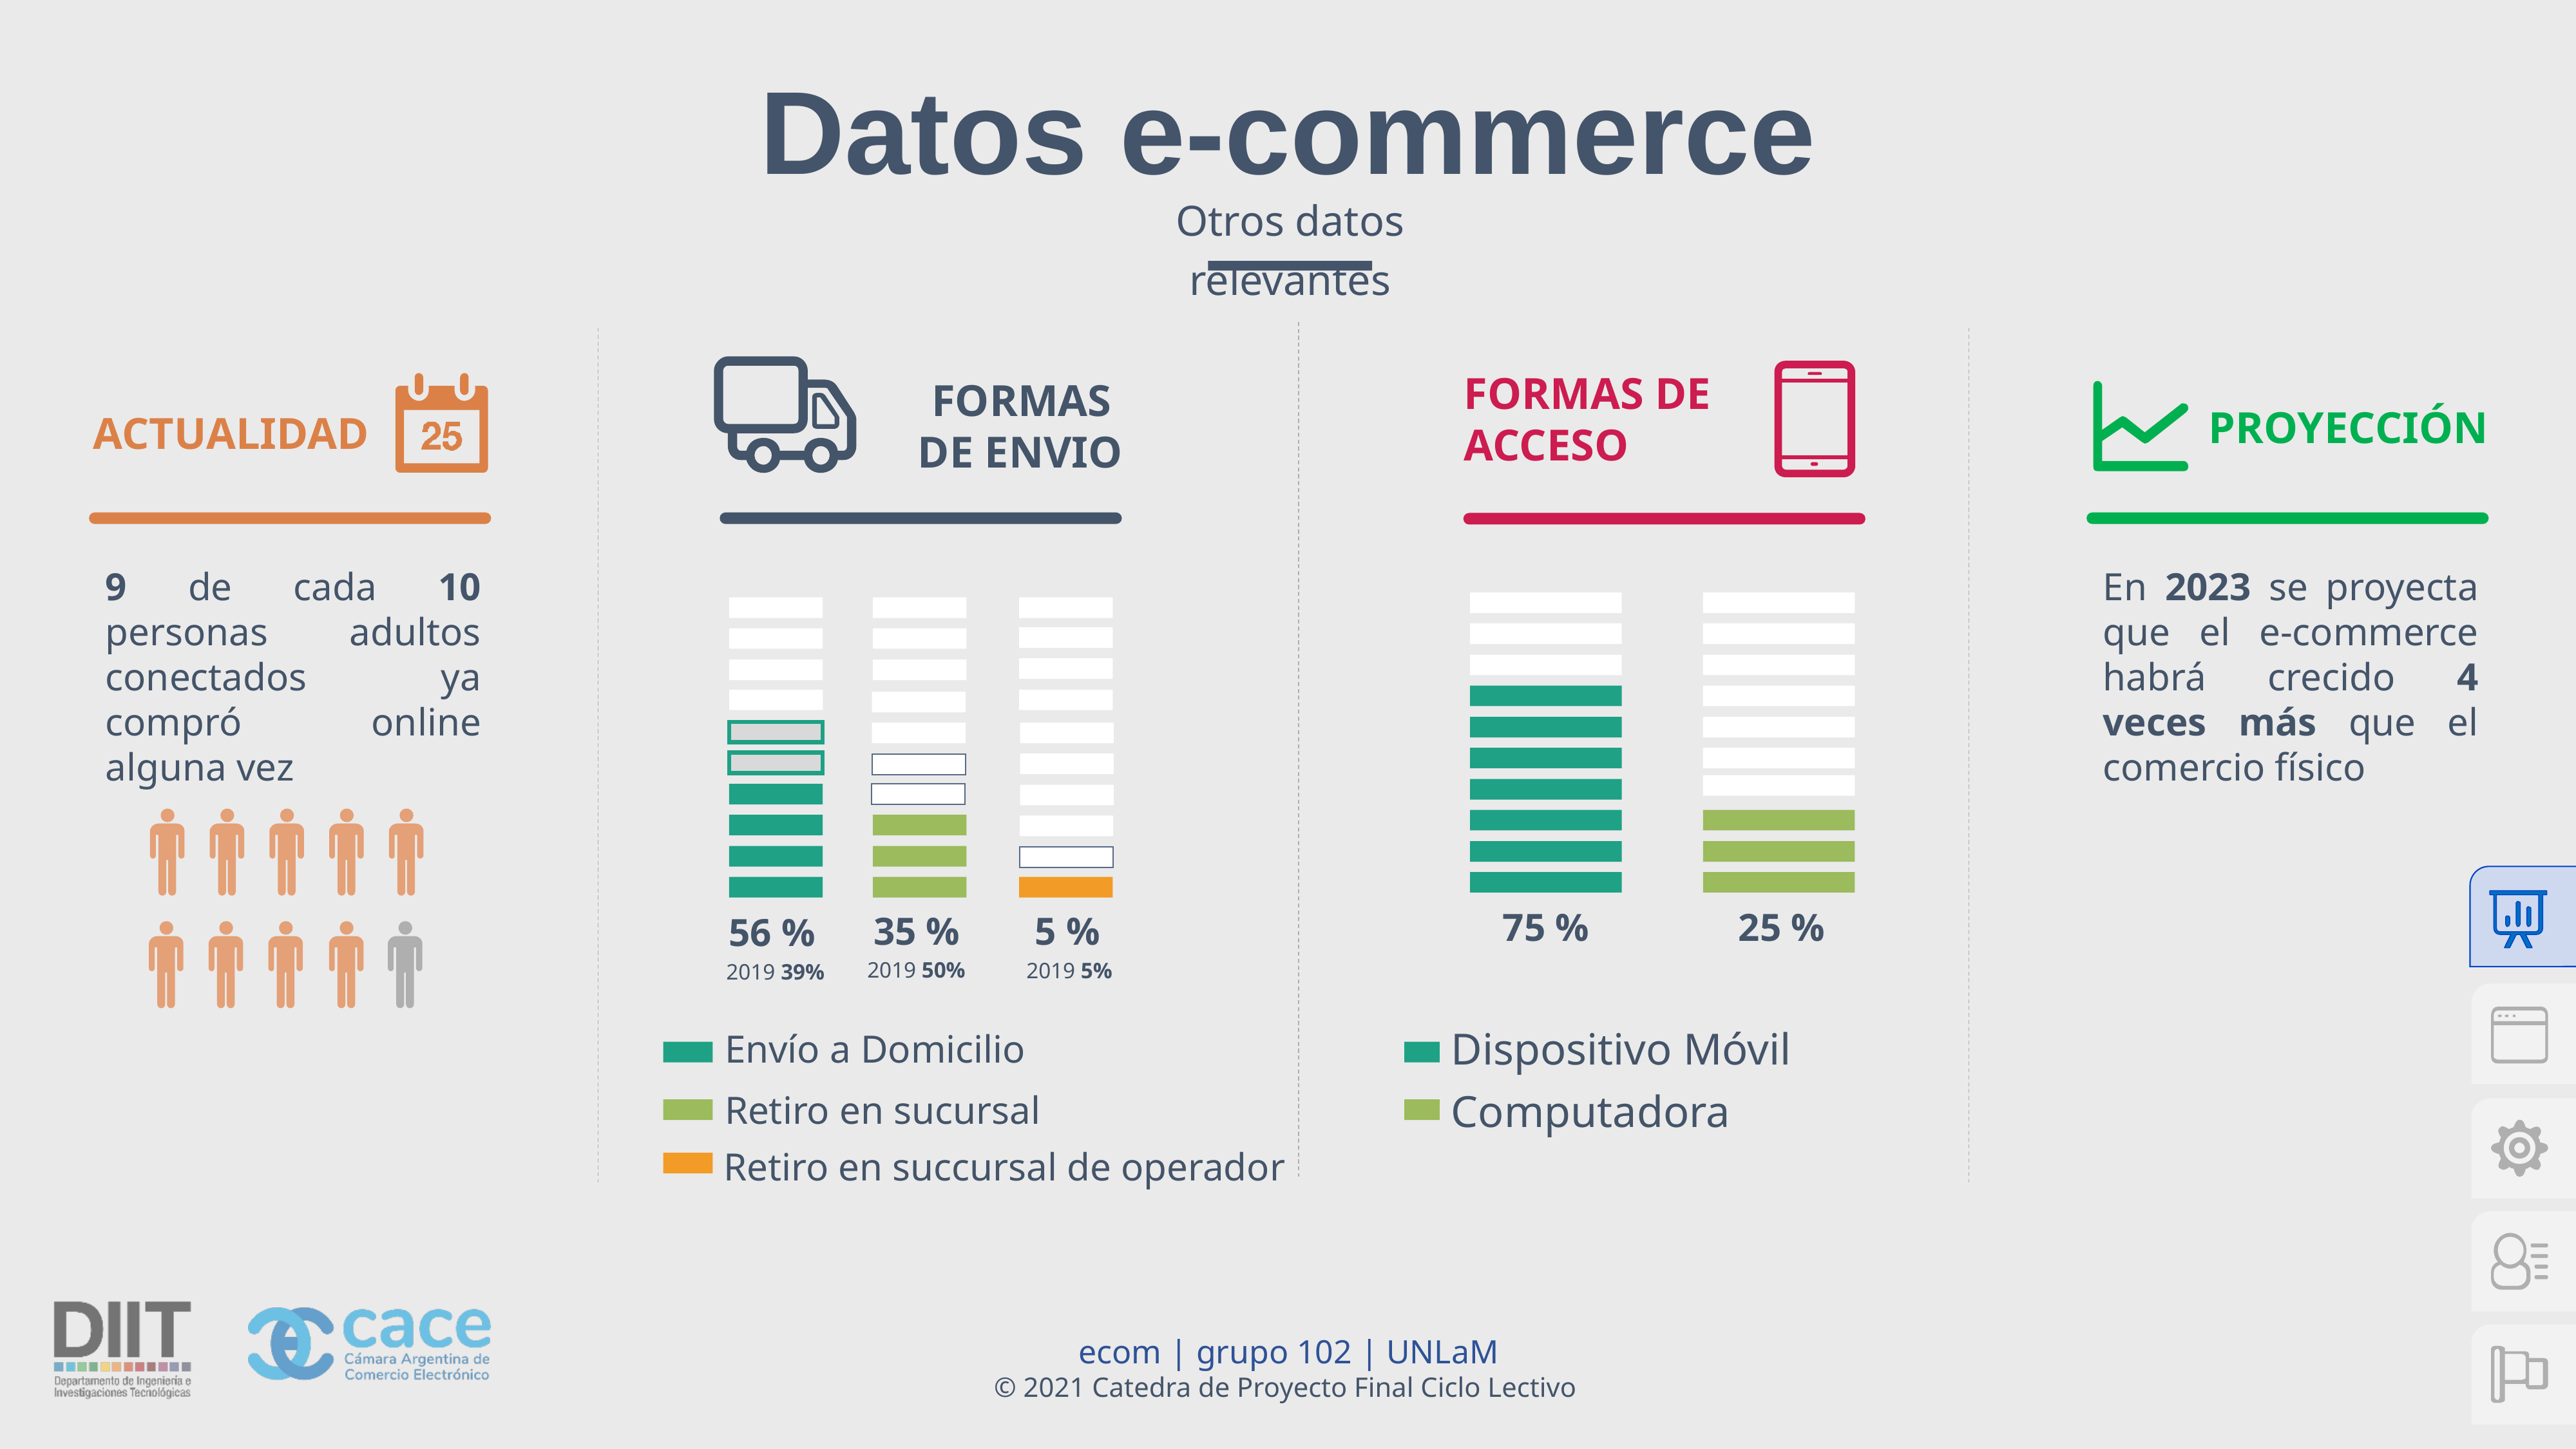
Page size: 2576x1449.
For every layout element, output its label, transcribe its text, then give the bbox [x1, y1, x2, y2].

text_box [329, 808, 364, 896]
text_box [2086, 513, 2090, 524]
text_box 75 % [1470, 898, 1622, 954]
text_box 35 % [836, 903, 997, 958]
text_box 2019 5% [1006, 952, 1138, 988]
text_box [208, 921, 243, 1009]
text_box [1774, 361, 1856, 478]
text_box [329, 921, 364, 1009]
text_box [149, 808, 185, 896]
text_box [1469, 592, 1855, 893]
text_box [269, 808, 305, 896]
text_box Otros datos relevantes [1061, 173, 1520, 316]
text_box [387, 921, 423, 1009]
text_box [2471, 983, 2576, 1084]
text_box 25 % [1706, 898, 1858, 954]
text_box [148, 921, 184, 1009]
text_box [2471, 1098, 2576, 1199]
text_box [268, 921, 303, 1009]
text_box Datos e-commerce [708, 51, 1868, 203]
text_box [388, 808, 424, 896]
text_box 5 % [1016, 902, 1119, 952]
text_box [460, 373, 469, 395]
text_box [423, 386, 461, 400]
text_box FORMAS DE ACCESO [1454, 361, 1772, 474]
text_box 56 % [698, 904, 836, 959]
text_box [663, 1020, 1308, 1183]
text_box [83, 401, 491, 750]
text_box 2019 39% [712, 953, 844, 989]
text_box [1404, 1017, 1862, 1124]
text_box [468, 386, 488, 400]
text_box [2093, 381, 2103, 395]
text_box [2470, 866, 2576, 967]
text_box [1208, 261, 1373, 271]
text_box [2093, 395, 2499, 796]
text_box [1463, 513, 1866, 525]
text_box [395, 386, 415, 400]
text_box 2019 50% [853, 951, 985, 987]
text_box [414, 373, 424, 395]
picture [247, 1306, 501, 1381]
text_box FORMAS DE ENVIO [864, 368, 1133, 482]
text_box [720, 512, 1122, 524]
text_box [729, 597, 1113, 898]
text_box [209, 808, 245, 896]
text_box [2471, 1211, 2576, 1312]
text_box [2471, 1324, 2576, 1425]
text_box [714, 356, 857, 473]
